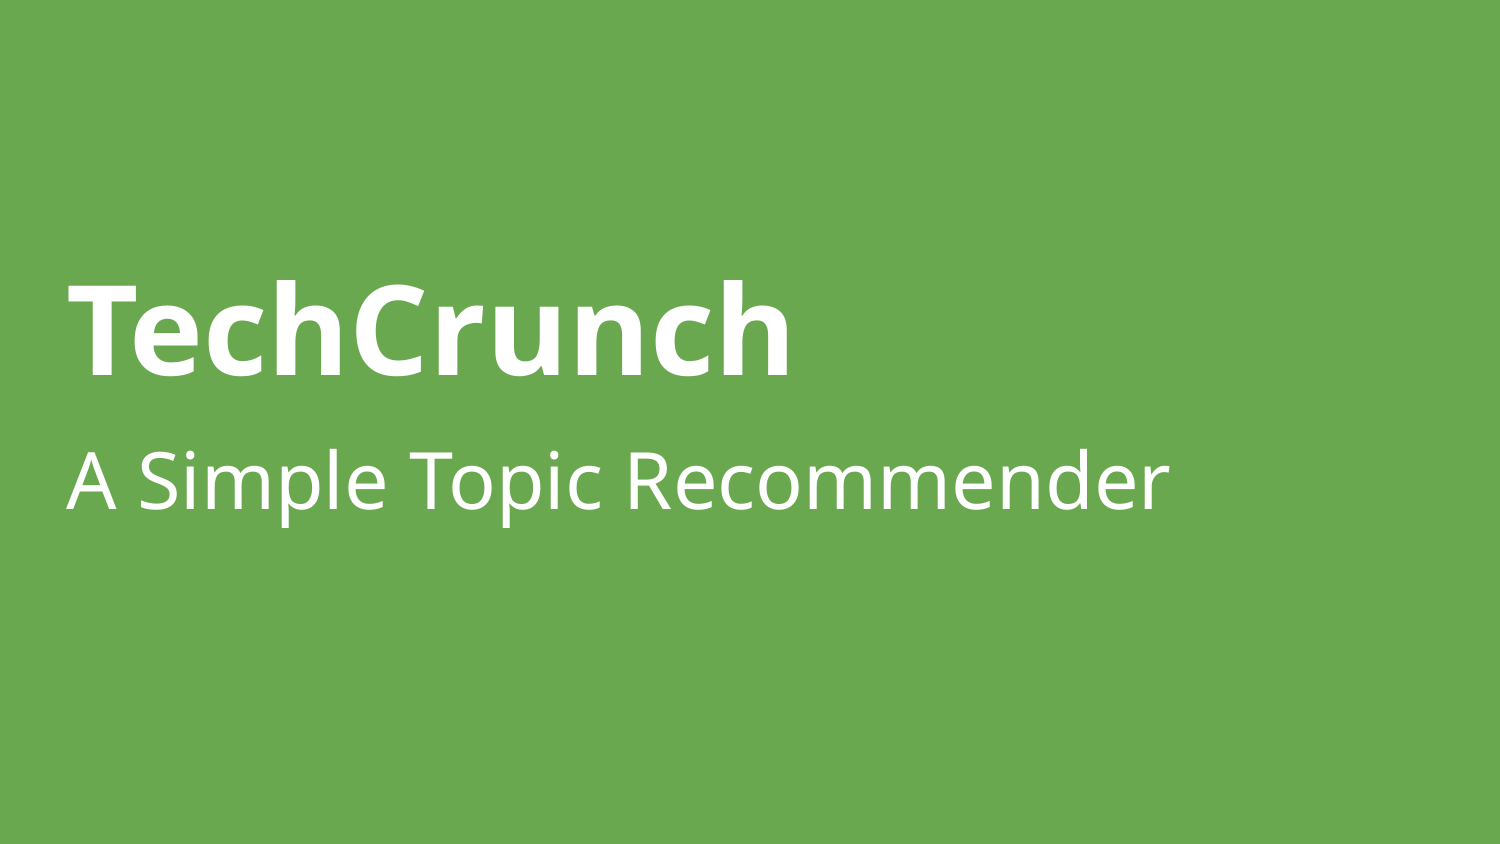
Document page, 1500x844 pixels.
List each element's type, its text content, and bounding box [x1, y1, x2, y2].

subtitle A Simple Topic Recommender [51, 415, 1449, 546]
title TechCrunch [51, 244, 1449, 415]
